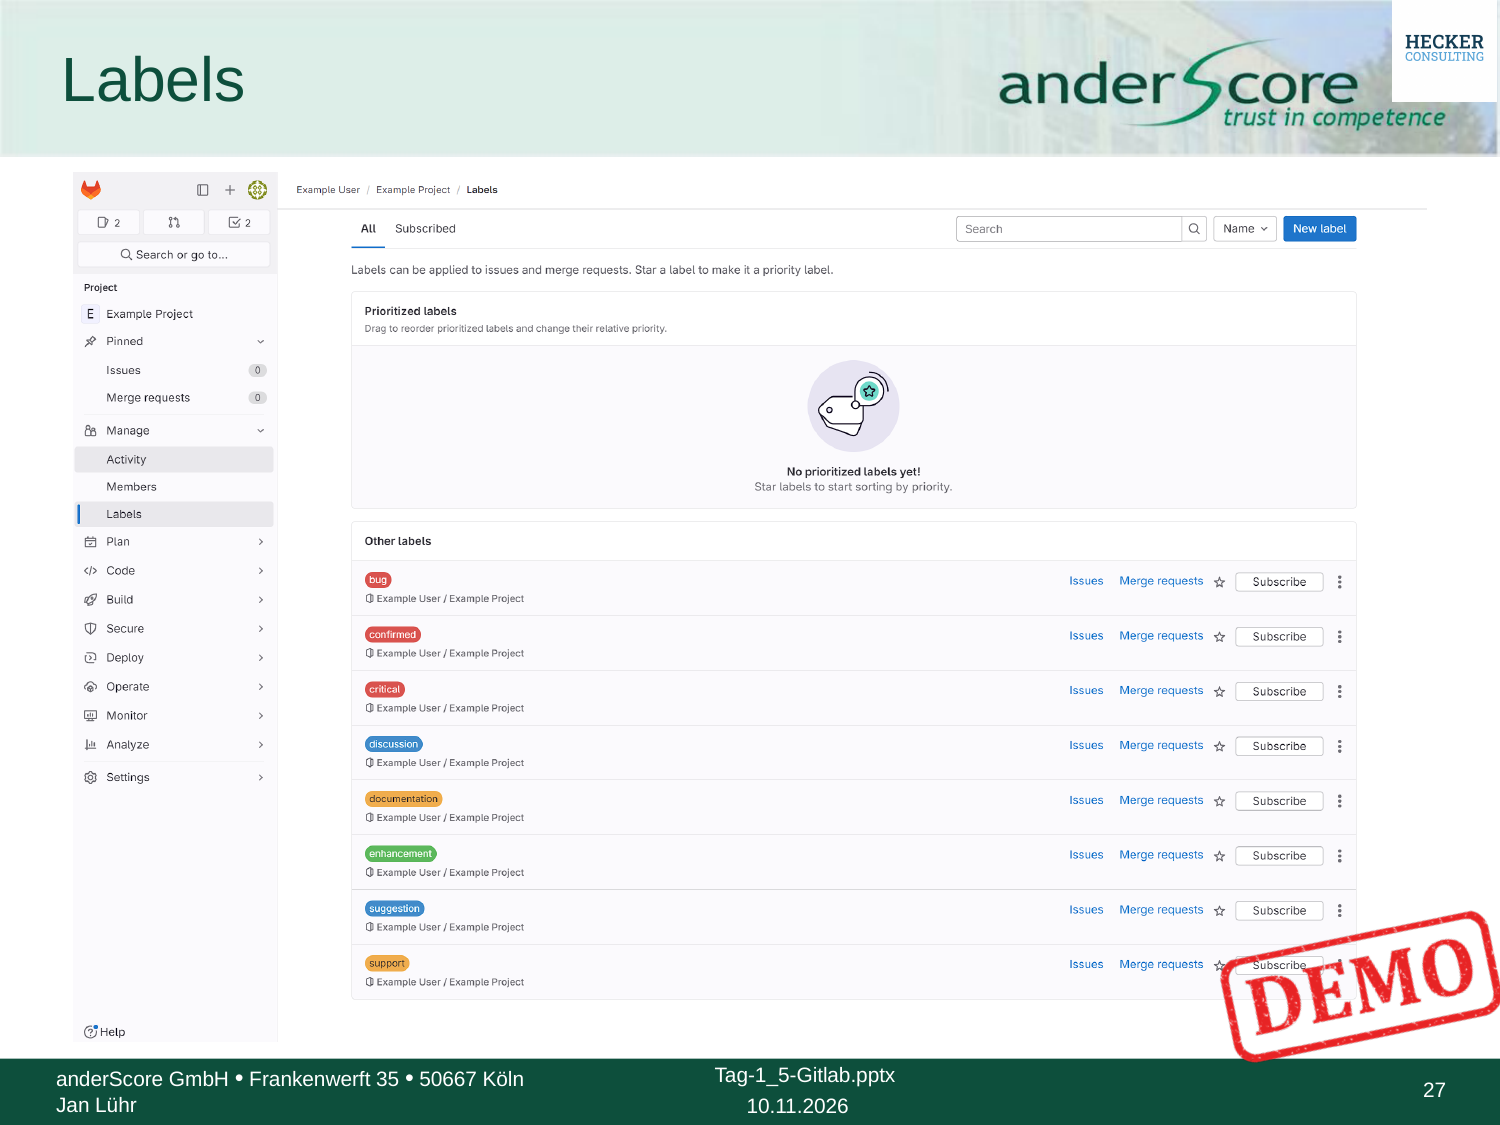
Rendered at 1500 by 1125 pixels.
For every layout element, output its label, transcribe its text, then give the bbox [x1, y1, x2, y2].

picture [0, 0, 1500, 157]
title Labels [46, 23, 975, 140]
picture [73, 172, 1500, 1124]
